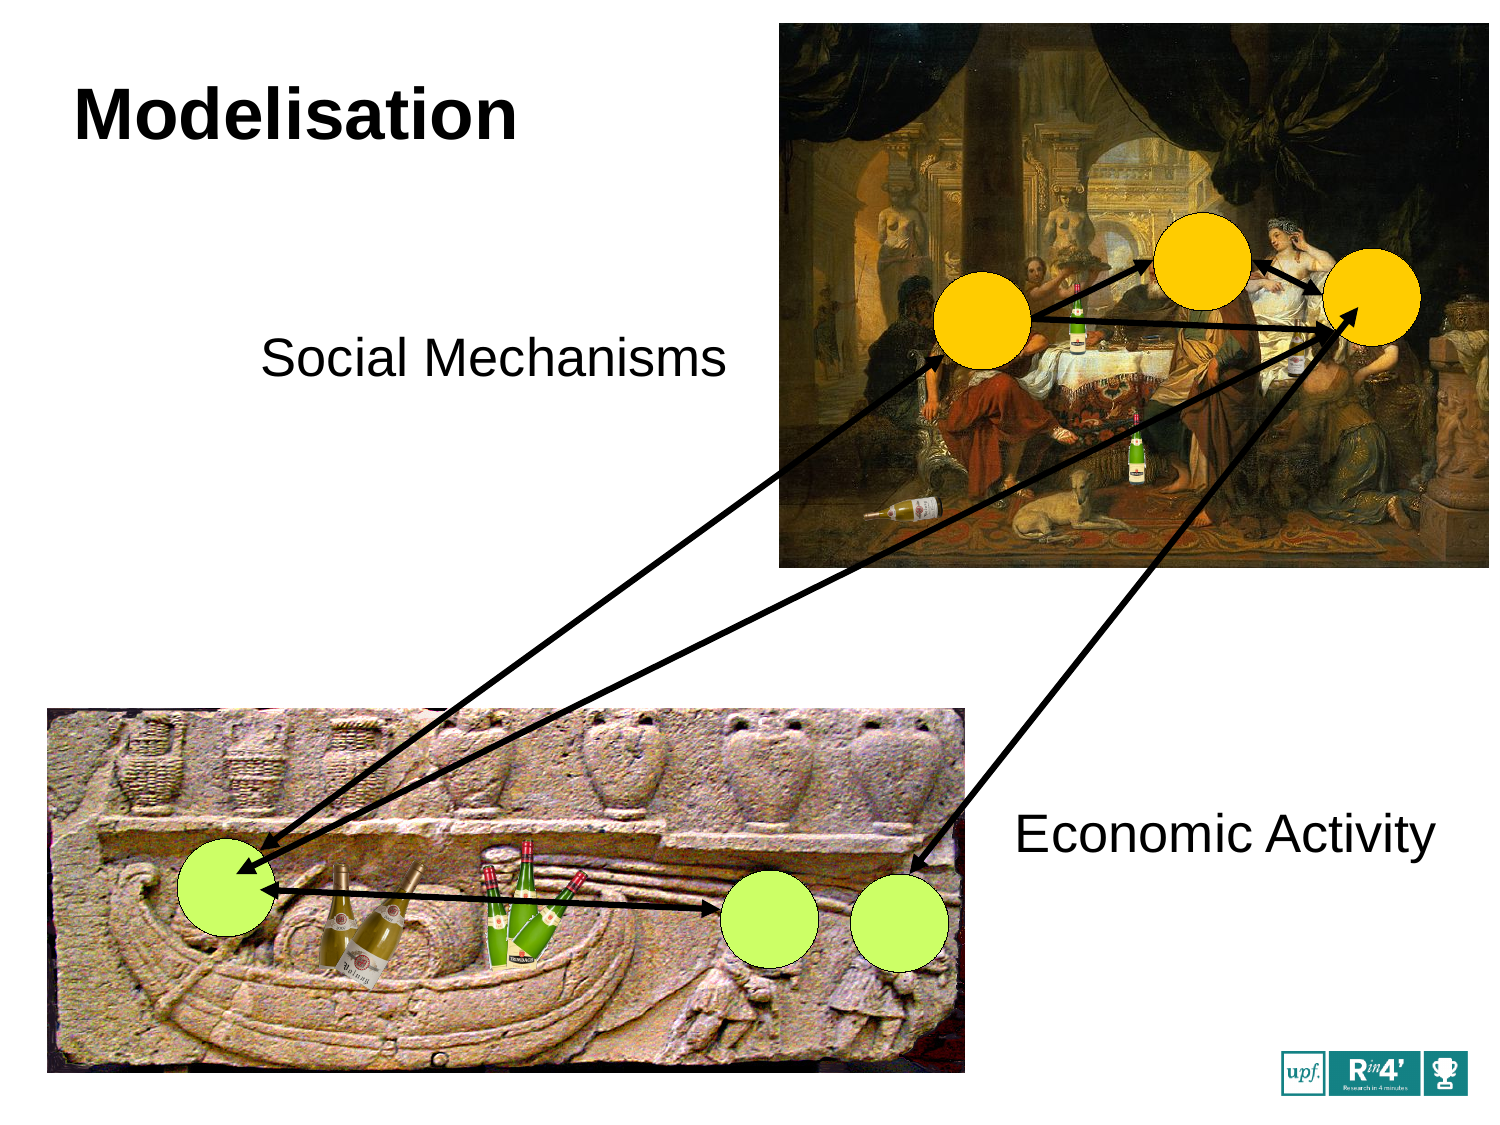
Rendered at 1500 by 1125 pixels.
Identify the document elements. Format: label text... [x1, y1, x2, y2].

text_box Social Mechanisms [245, 314, 744, 390]
picture [1281, 1051, 1469, 1096]
text_box Modelisation [59, 58, 697, 156]
picture [779, 23, 1489, 569]
text_box Economic Activity [1000, 791, 1453, 867]
picture [46, 708, 965, 1074]
